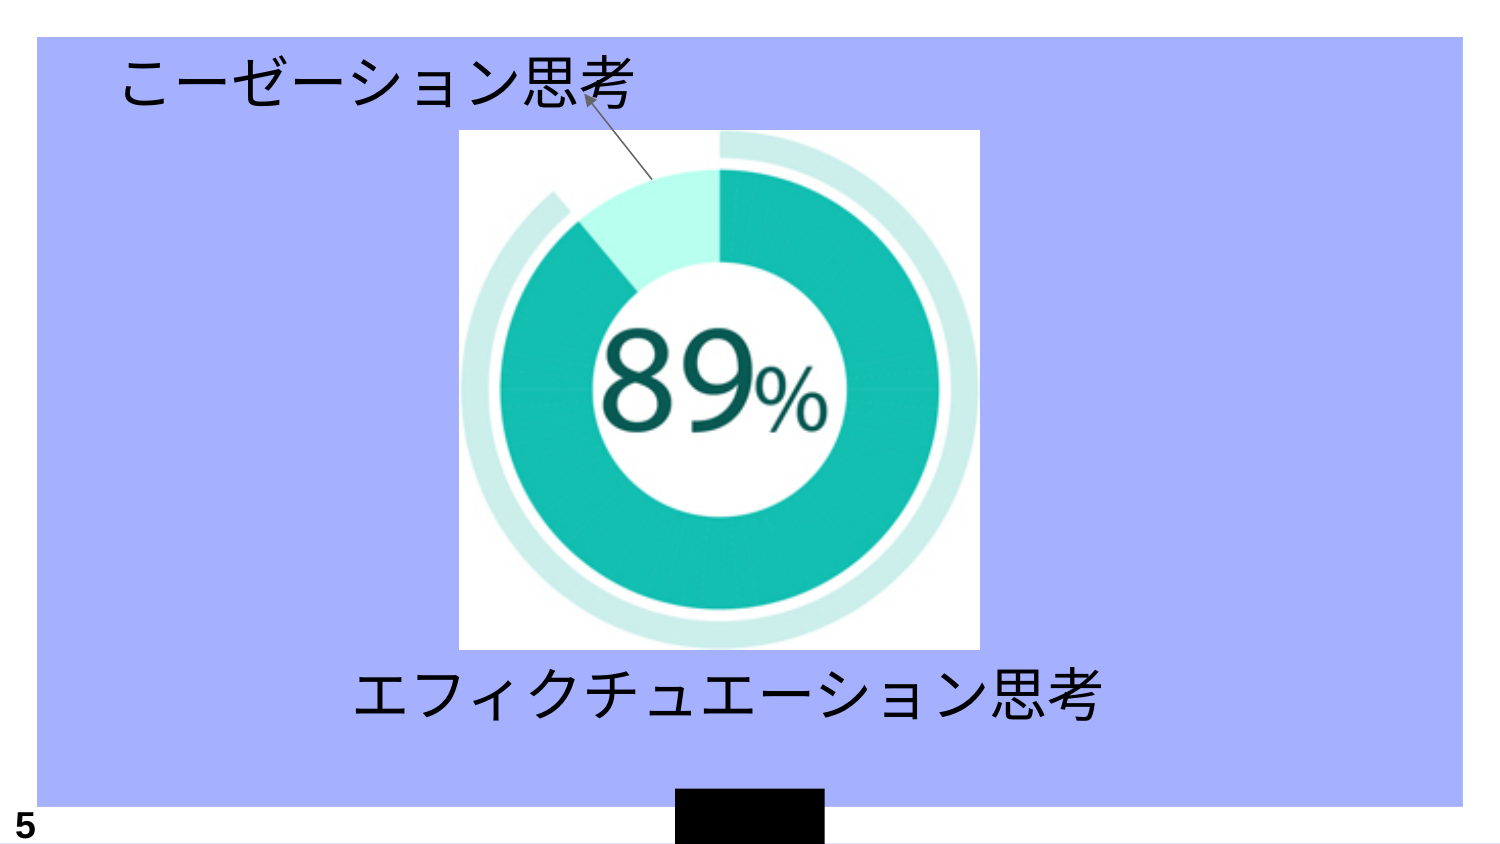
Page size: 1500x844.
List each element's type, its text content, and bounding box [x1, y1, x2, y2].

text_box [584, 93, 653, 180]
picture [459, 130, 981, 650]
title エフィクチュエーション思考 [335, 642, 1253, 731]
text_box 5 [0, 786, 54, 844]
title こーゼーション思考 [100, 31, 881, 149]
